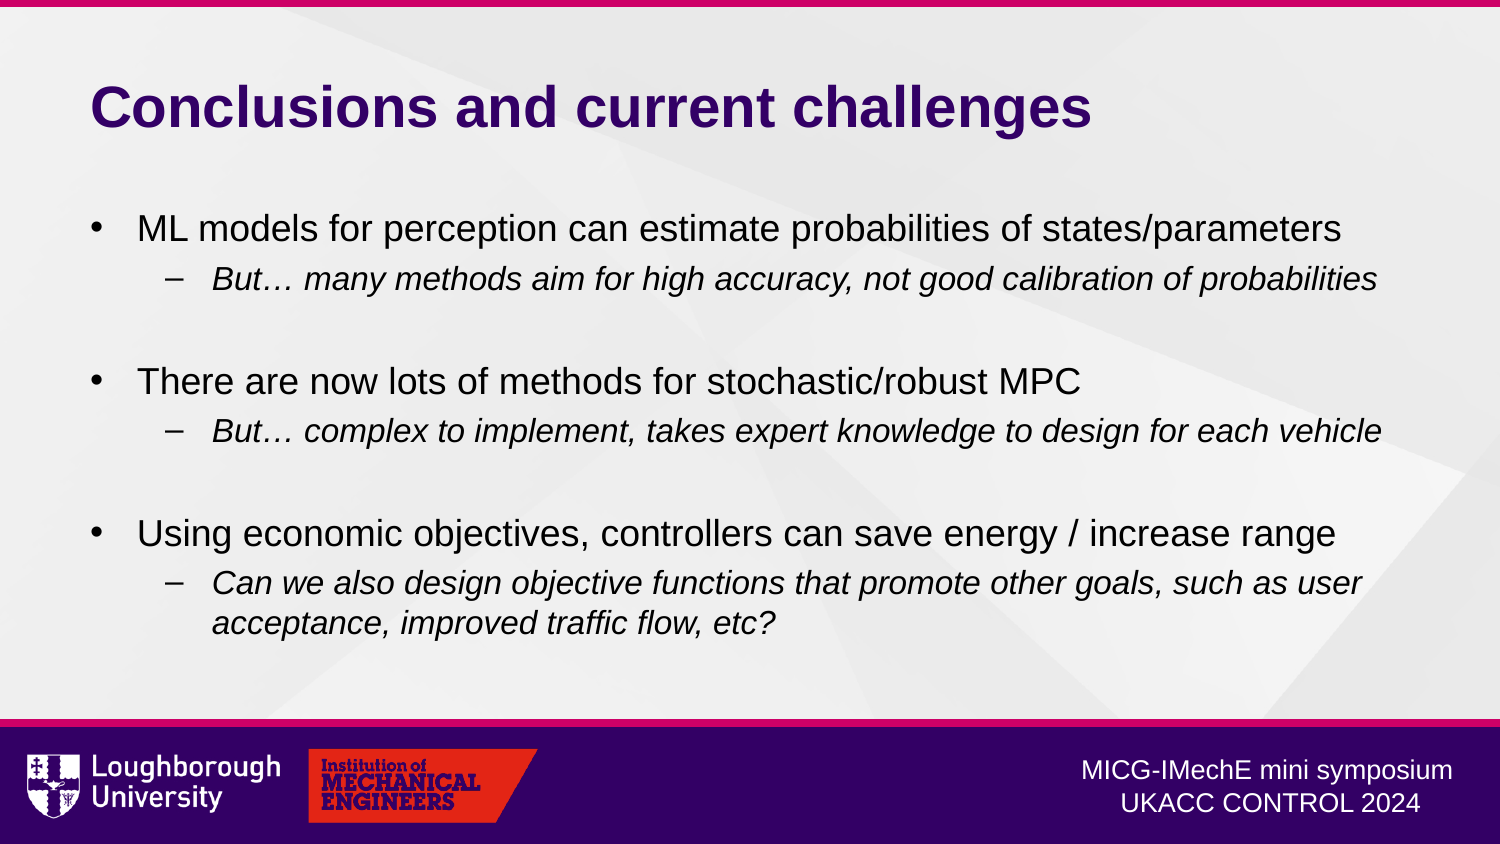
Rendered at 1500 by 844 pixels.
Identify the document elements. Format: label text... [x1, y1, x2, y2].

picture [0, 0, 1500, 844]
list ML models for perception can estimate probabilities of states/parameters But… many methods aim for high accuracy, not good calibration of probabilities There are now lots of methods for stochastic/robust MPC But… complex to implement, takes expert knowledge to design for each vehicle Using economic objectives, controllers can save energy / increase range Can we also design objective functions that promote other goals, such as user acceptance, improved traffic flow, etc? [75, 196, 1425, 718]
title Conclusions and current challenges [75, 33, 1425, 175]
